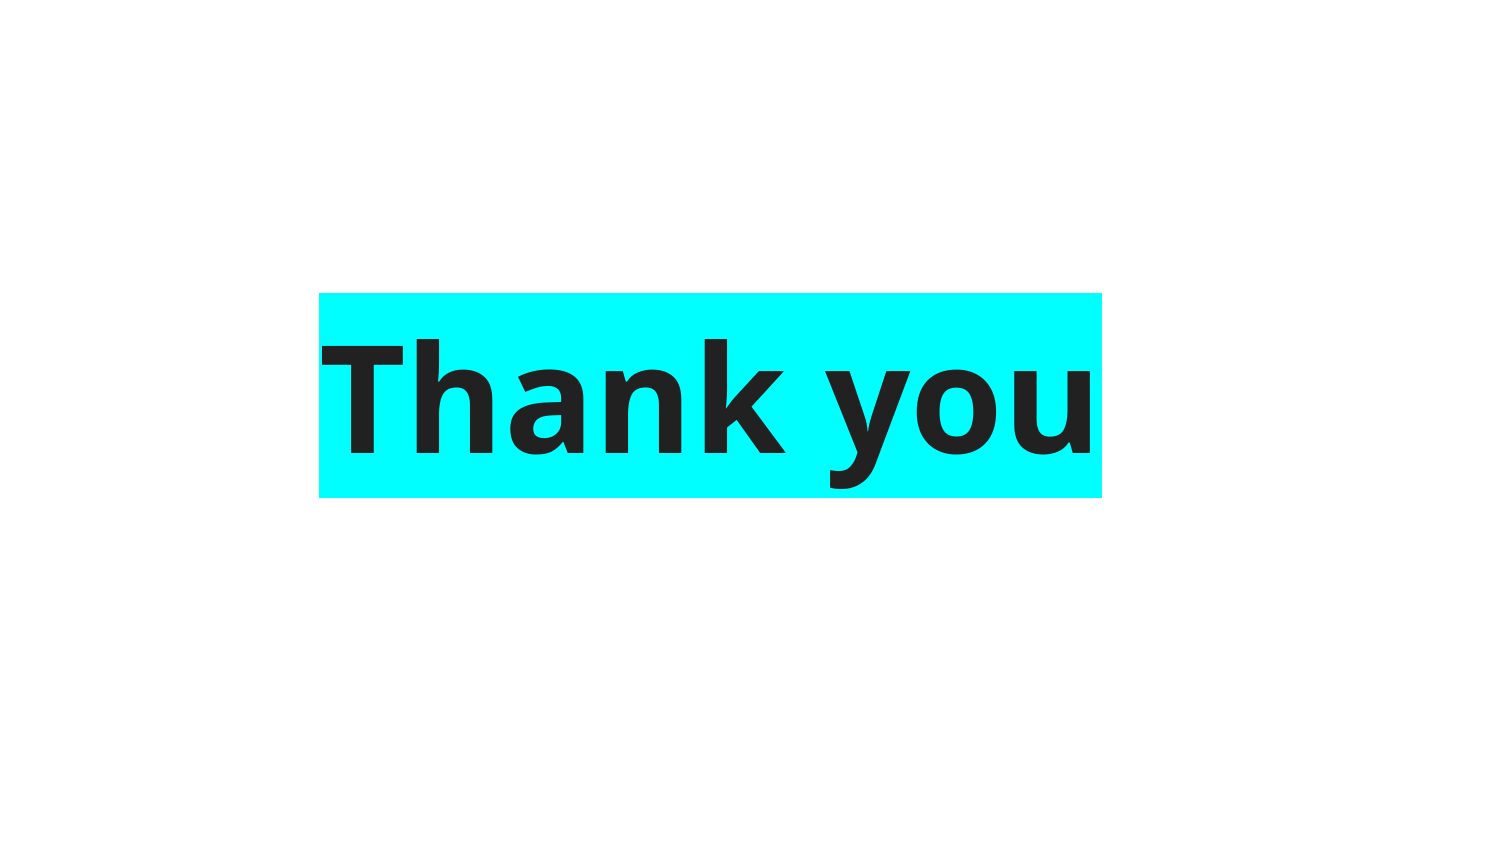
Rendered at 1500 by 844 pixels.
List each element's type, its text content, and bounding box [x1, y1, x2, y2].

text_box Thank you [95, 288, 1326, 580]
